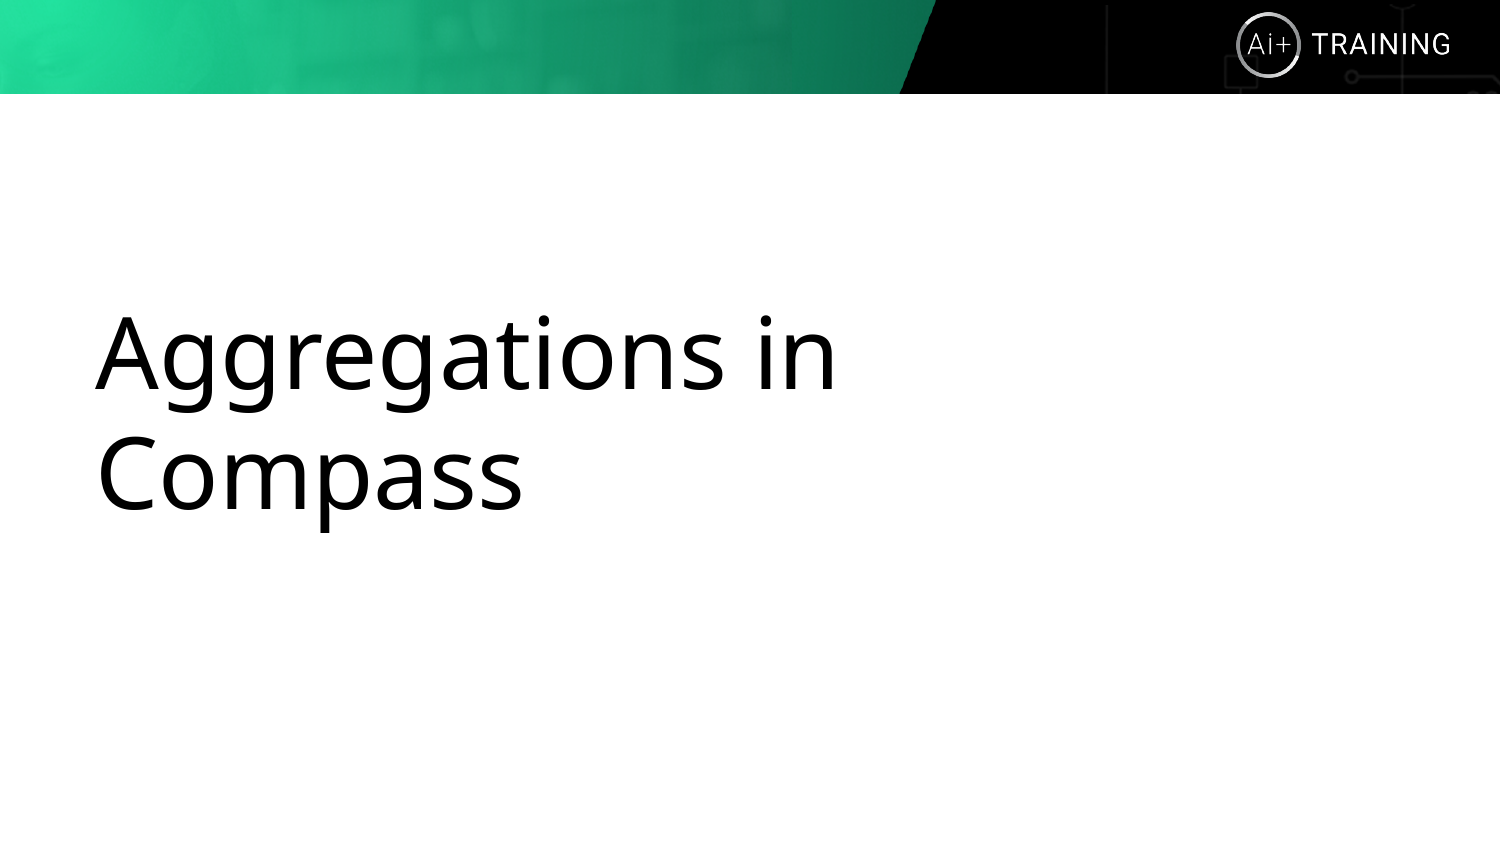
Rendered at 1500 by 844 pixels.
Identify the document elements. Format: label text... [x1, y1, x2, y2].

title Aggregations in Compass [80, 73, 1125, 745]
picture [0, 0, 1500, 94]
